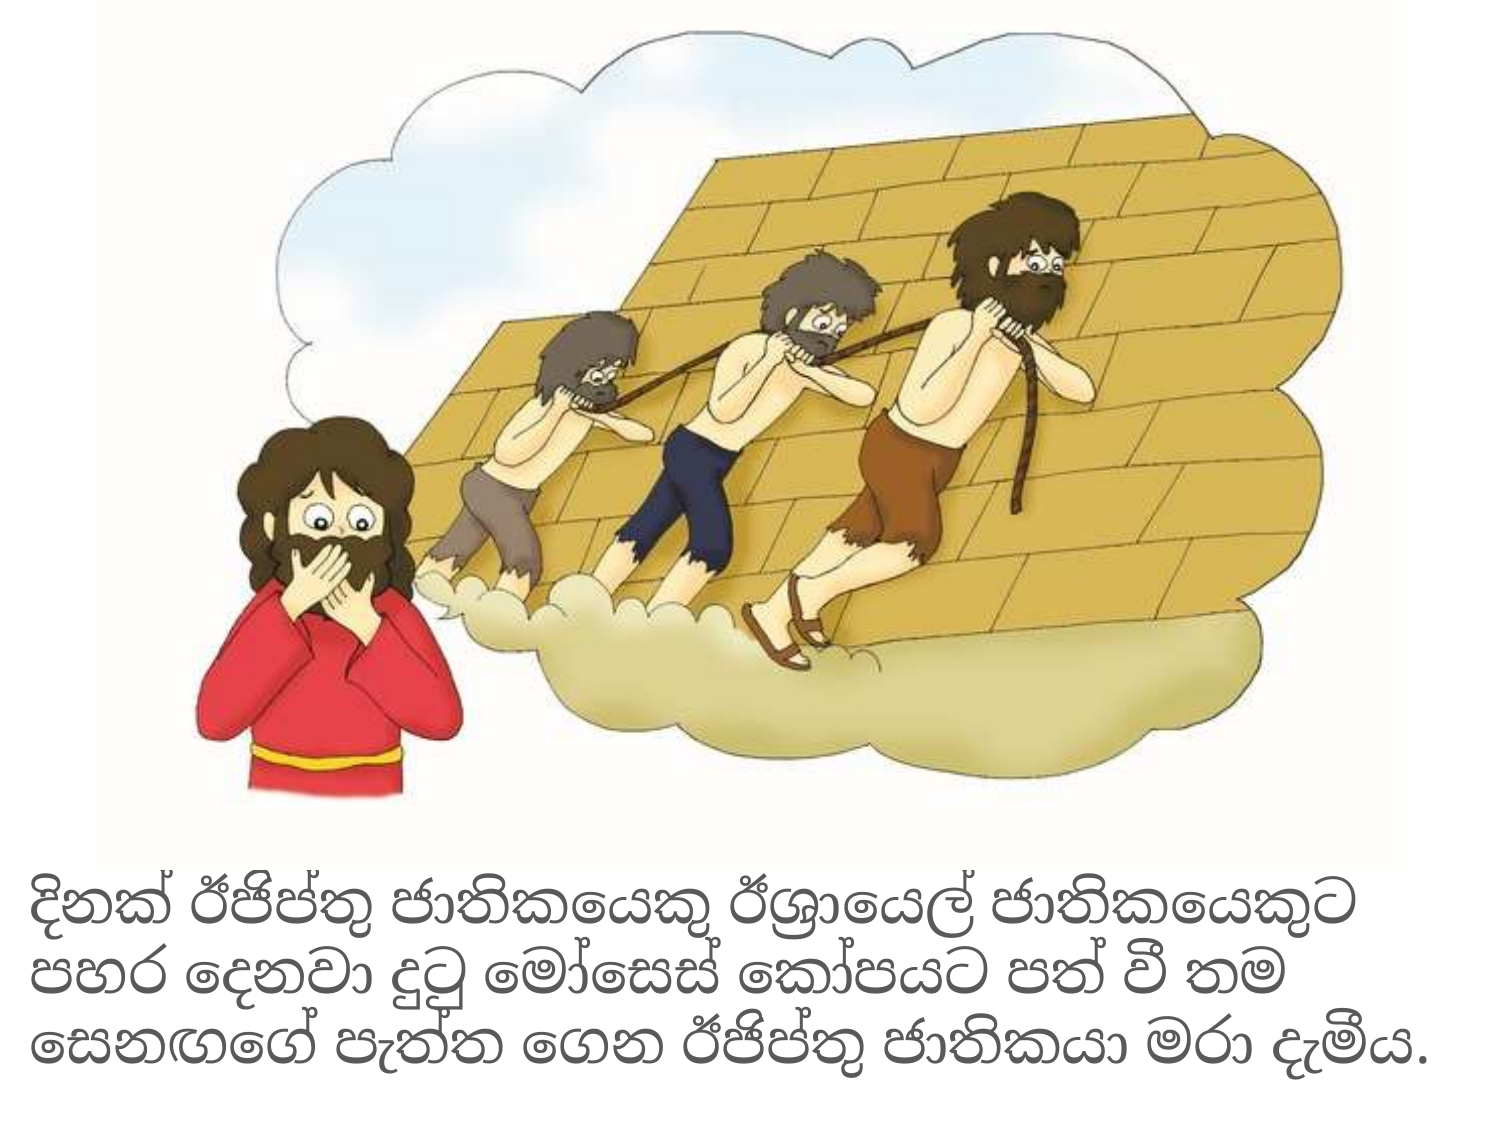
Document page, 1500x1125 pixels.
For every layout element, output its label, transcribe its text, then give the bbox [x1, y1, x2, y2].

text_box දිනක් ඊජිප්තු ජාතිකයෙකු ඊශ්‍රායෙල් ජාතිකයෙකුට පහර දෙනවා දුටු මෝසෙස් කෝපයට පත් වී තම සෙනඟගේ පැත්ත ගෙන ඊජිප්තු ජාතිකයා මරා දැමීය. [14, 857, 1486, 1083]
picture [94, 0, 1405, 870]
